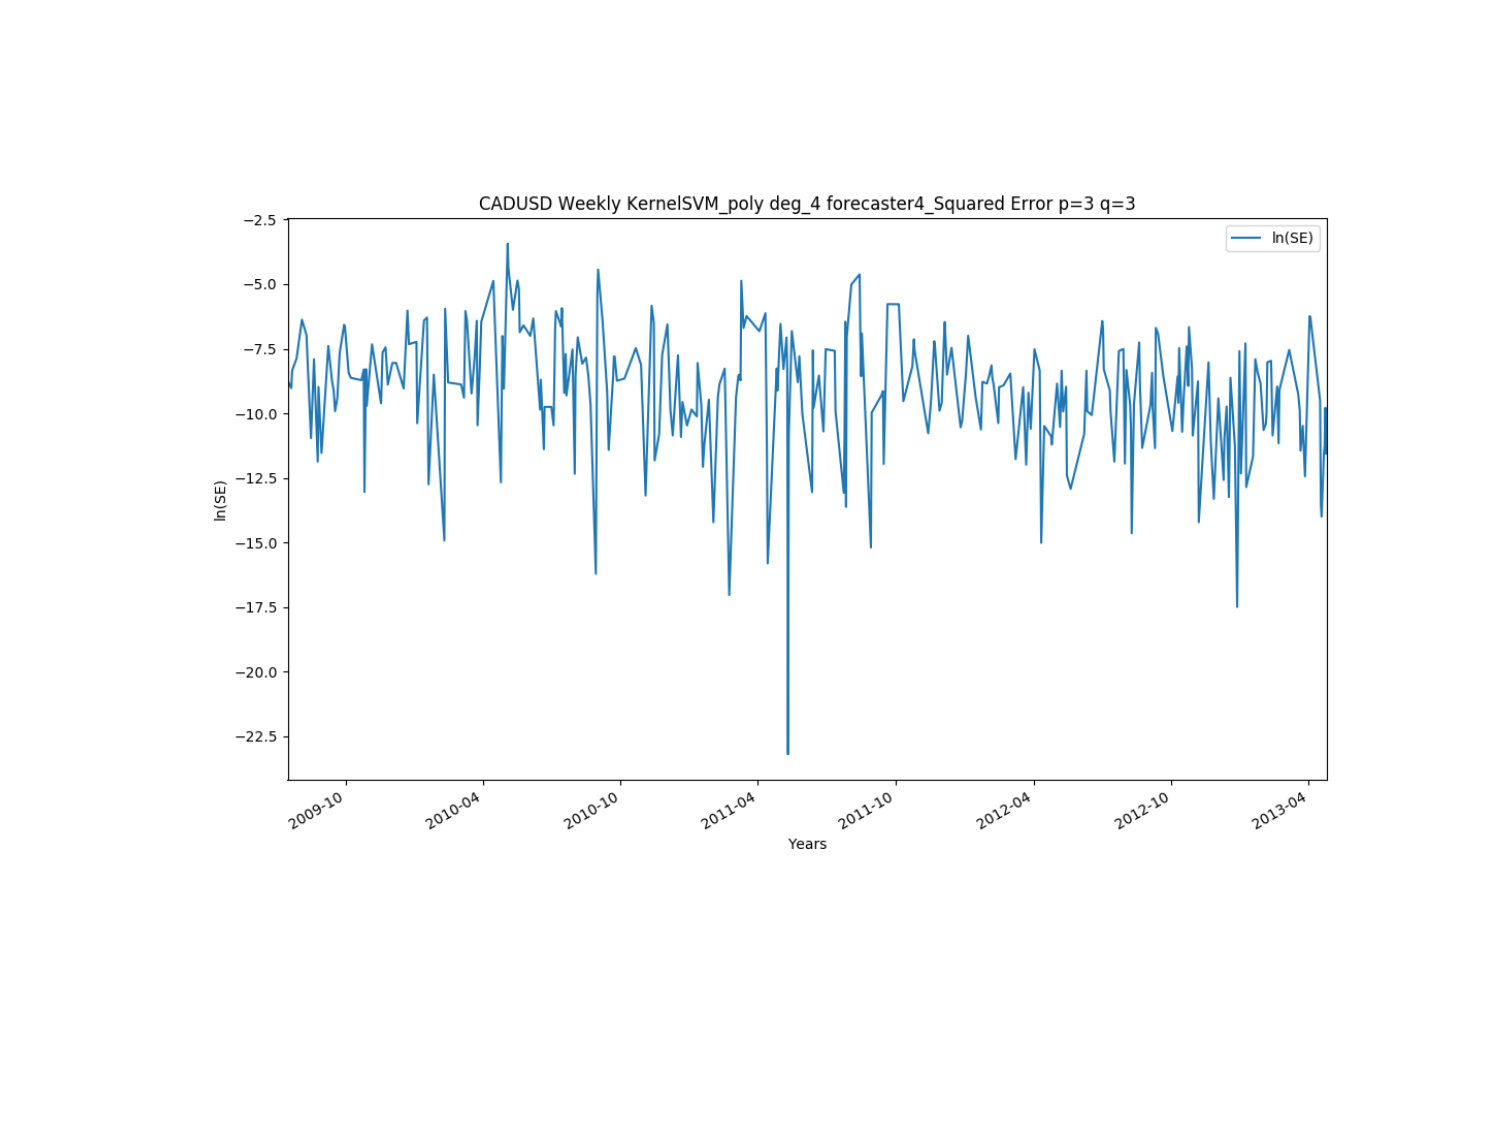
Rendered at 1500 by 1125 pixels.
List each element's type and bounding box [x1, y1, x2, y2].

picture [119, 119, 1461, 946]
